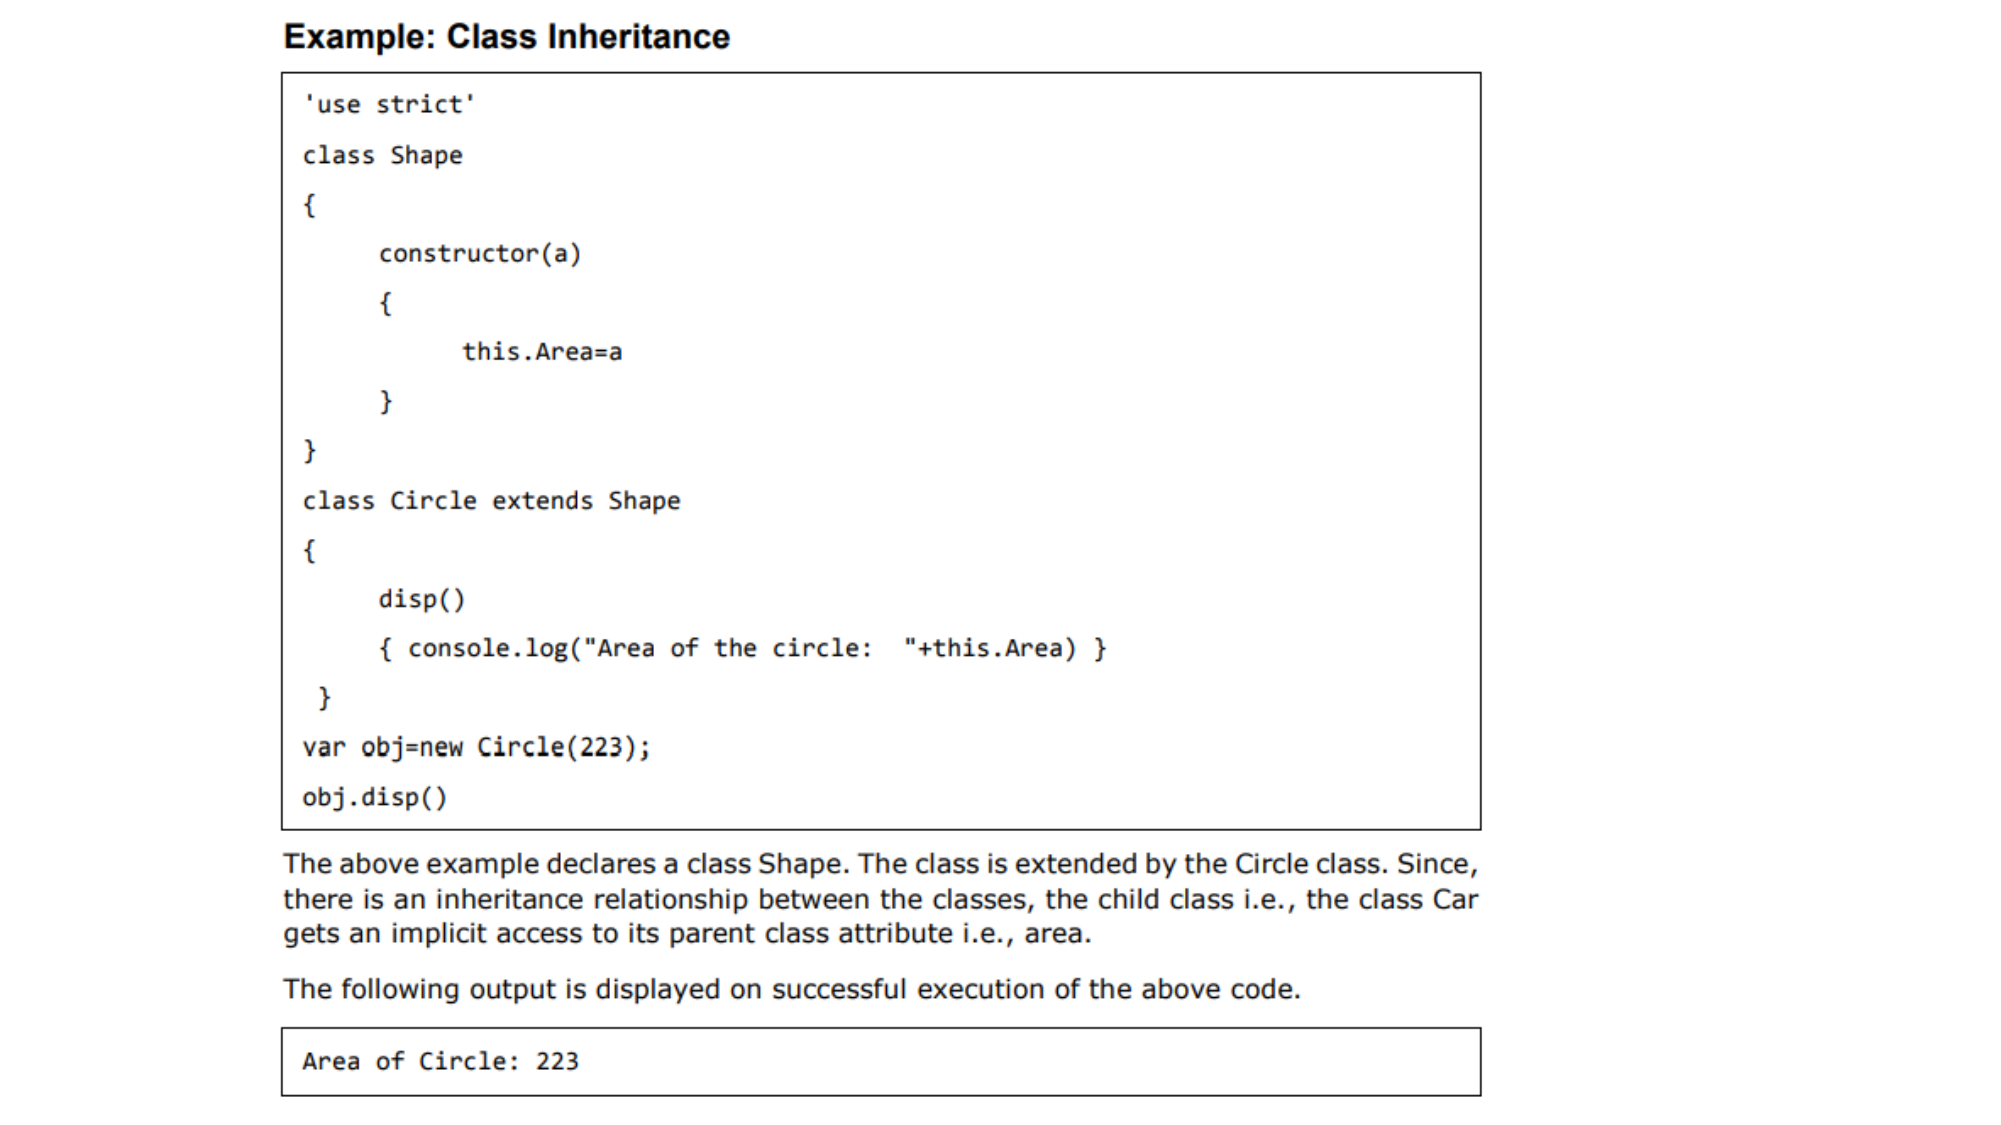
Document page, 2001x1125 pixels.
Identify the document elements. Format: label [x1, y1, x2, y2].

picture [278, 18, 1499, 1103]
